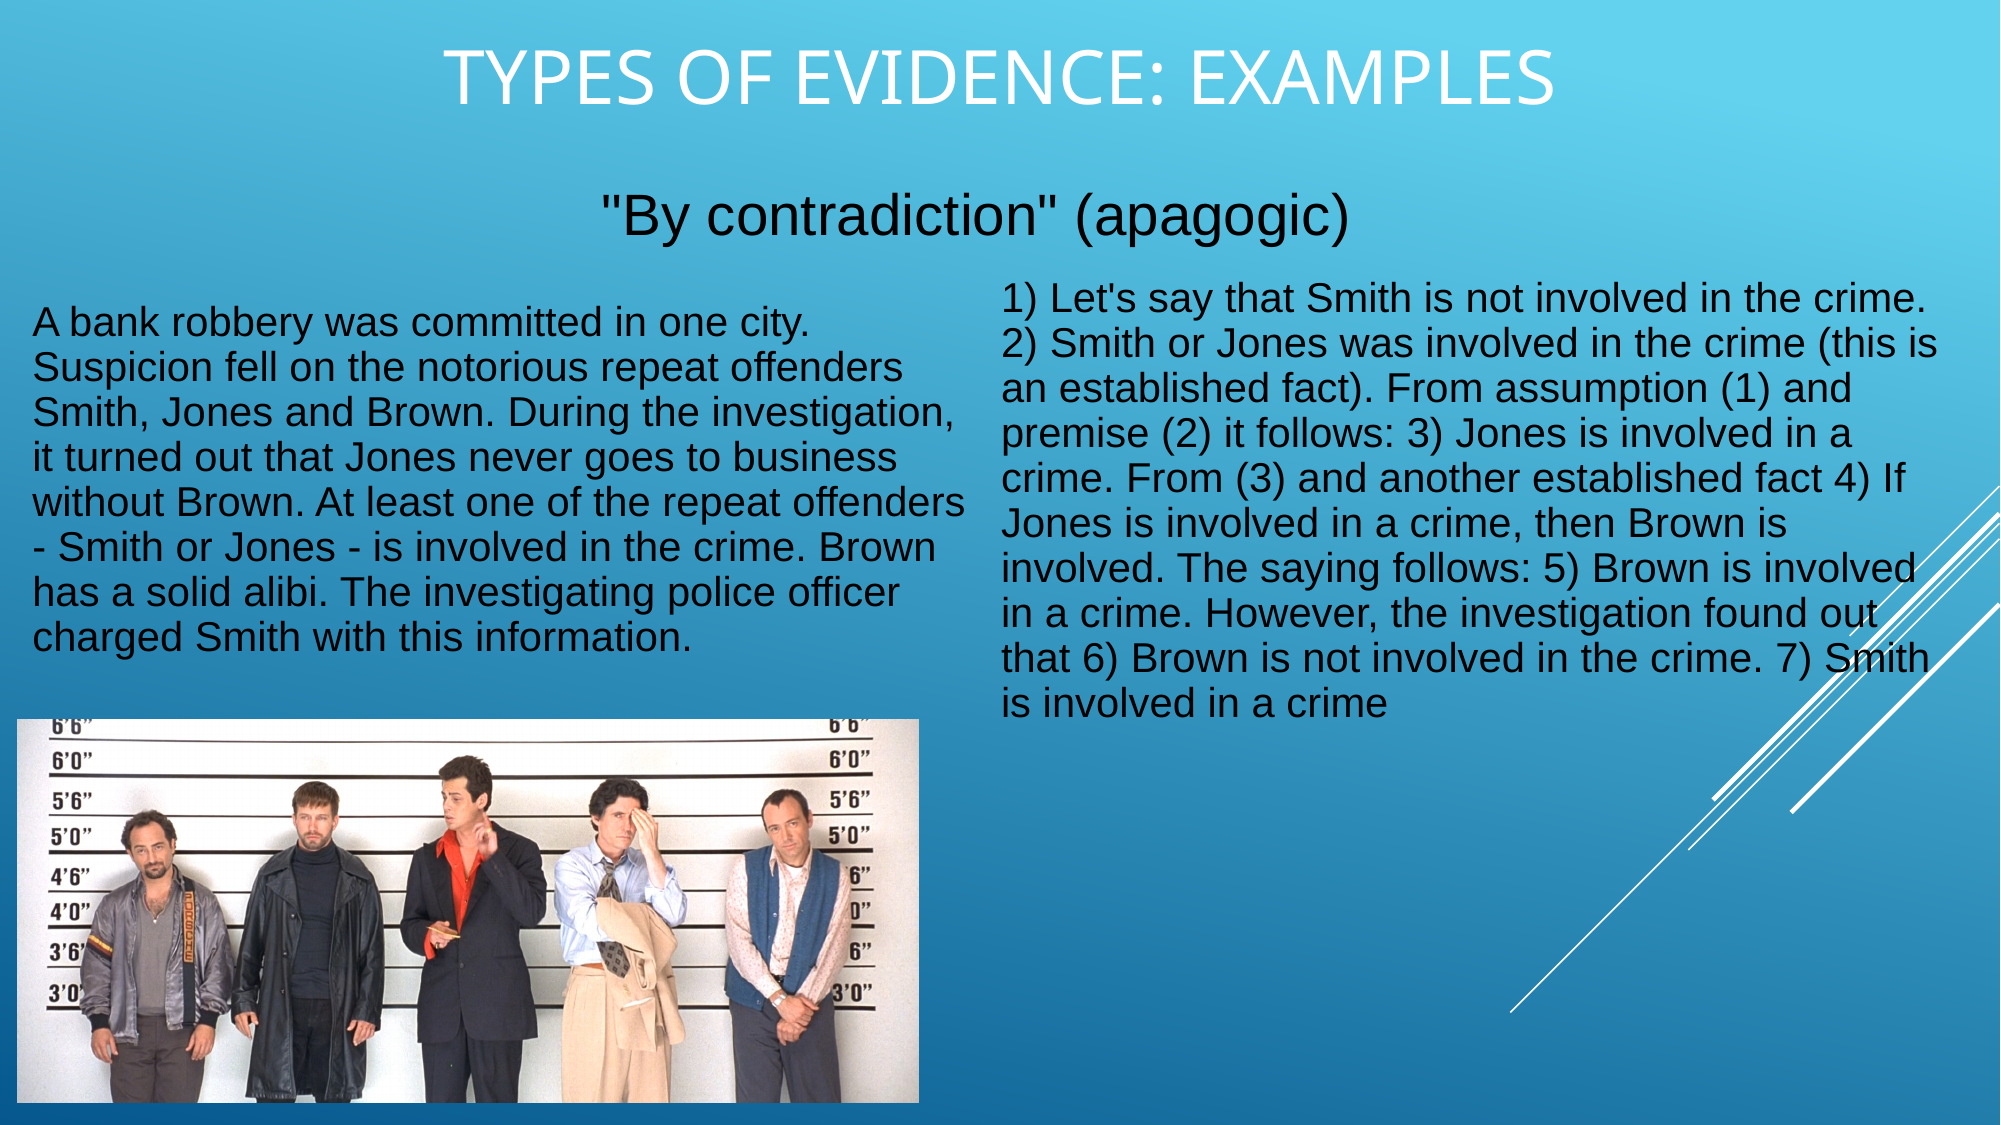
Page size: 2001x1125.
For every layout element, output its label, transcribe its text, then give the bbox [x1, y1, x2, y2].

title TYPES OF EVIDENCE: EXAMPLES [138, 0, 1864, 139]
text_box 1) Let's say that Smith is not involved in the crime. 2) Smith or Jones was involved in the crime (this is an established fact). From assumption (1) and premise (2) it follows: 3) Jones is involved in a crime. From (3) and another established fact 4) If Jones is involved in a crime, then Brown is involved. The saying follows: 5) Brown is involved in a crime. However, the investigation found out that 6) Brown is not involved in the crime. 7) Smith is involved in a crime [986, 269, 1955, 1125]
picture [17, 718, 919, 1103]
text_box A bank robbery was committed in one city. Suspicion fell on the notorious repeat offenders Smith, Jones and Brown. During the investigation, it turned out that Jones never goes to business without Brown. At least one of the repeat offenders - Smith or Jones - is involved in the crime. Brown has a solid alibi. The investigating police officer charged Smith with this information. [17, 292, 986, 719]
text_box "By contradiction" (apagogic) [492, 177, 1461, 292]
